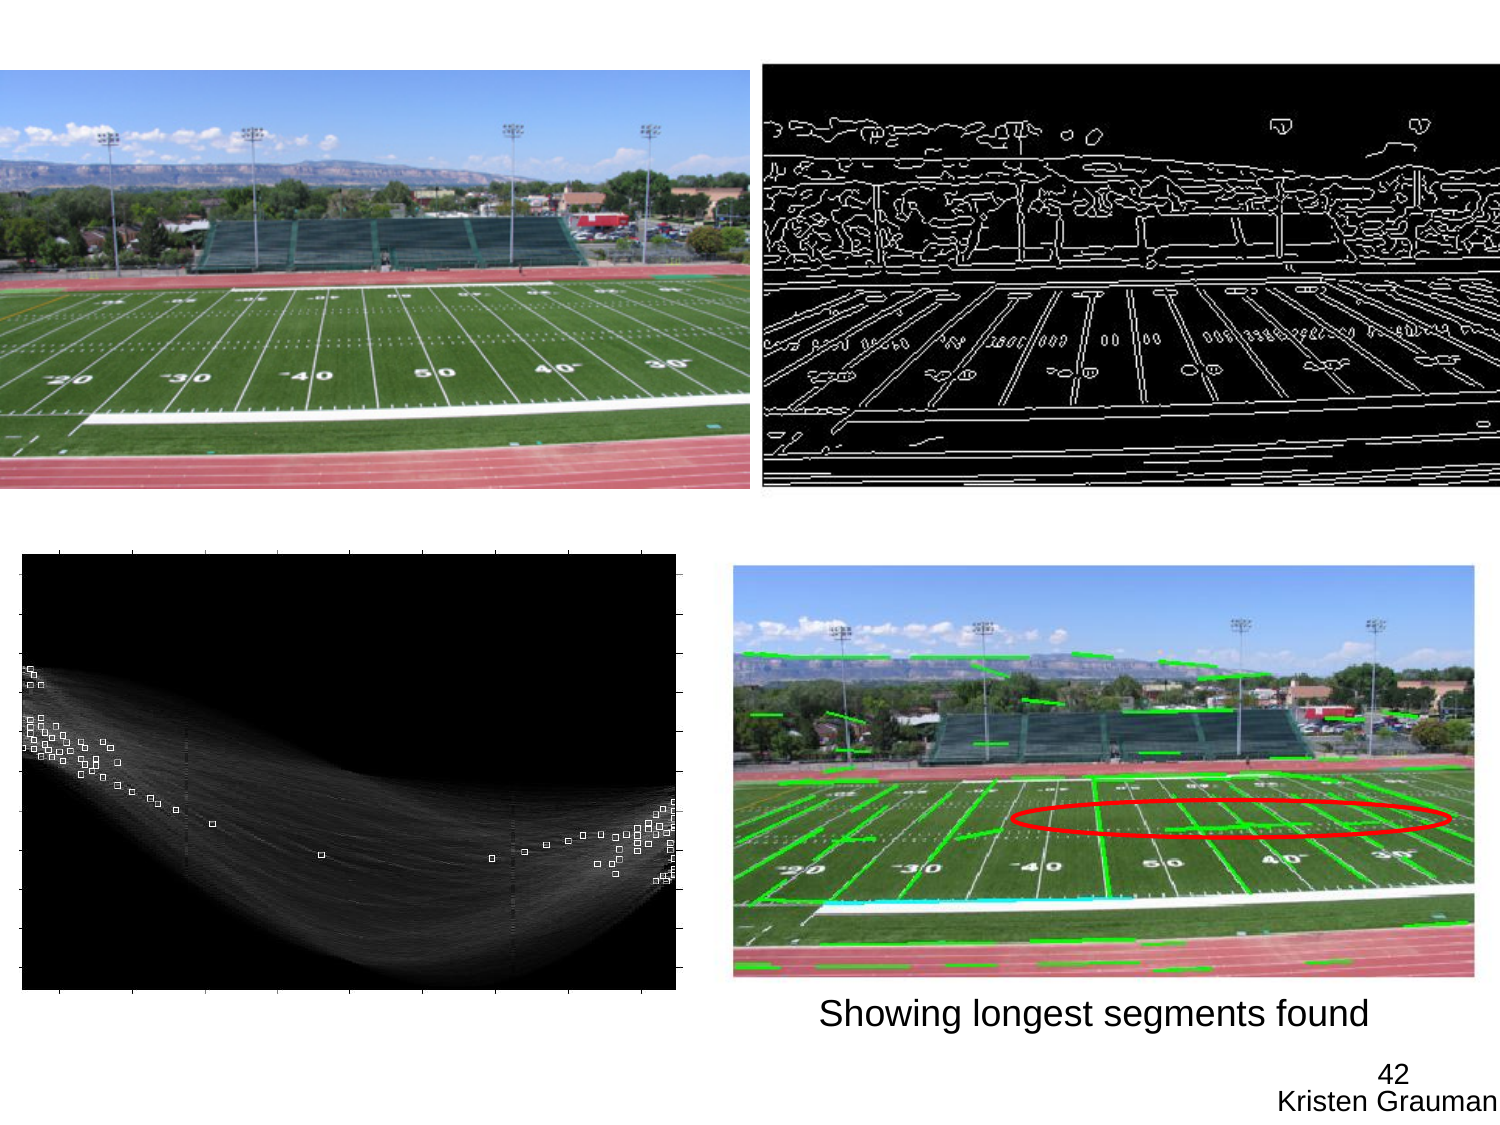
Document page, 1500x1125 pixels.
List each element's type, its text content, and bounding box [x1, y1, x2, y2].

text_box Showing longest segments found [803, 997, 1463, 1042]
text_box Kristen Grauman [1262, 1074, 1500, 1125]
picture [755, 46, 1500, 503]
slide_number 42 [1074, 1042, 1425, 1103]
picture [700, 550, 1500, 989]
picture [18, 550, 686, 994]
picture [0, 70, 751, 489]
